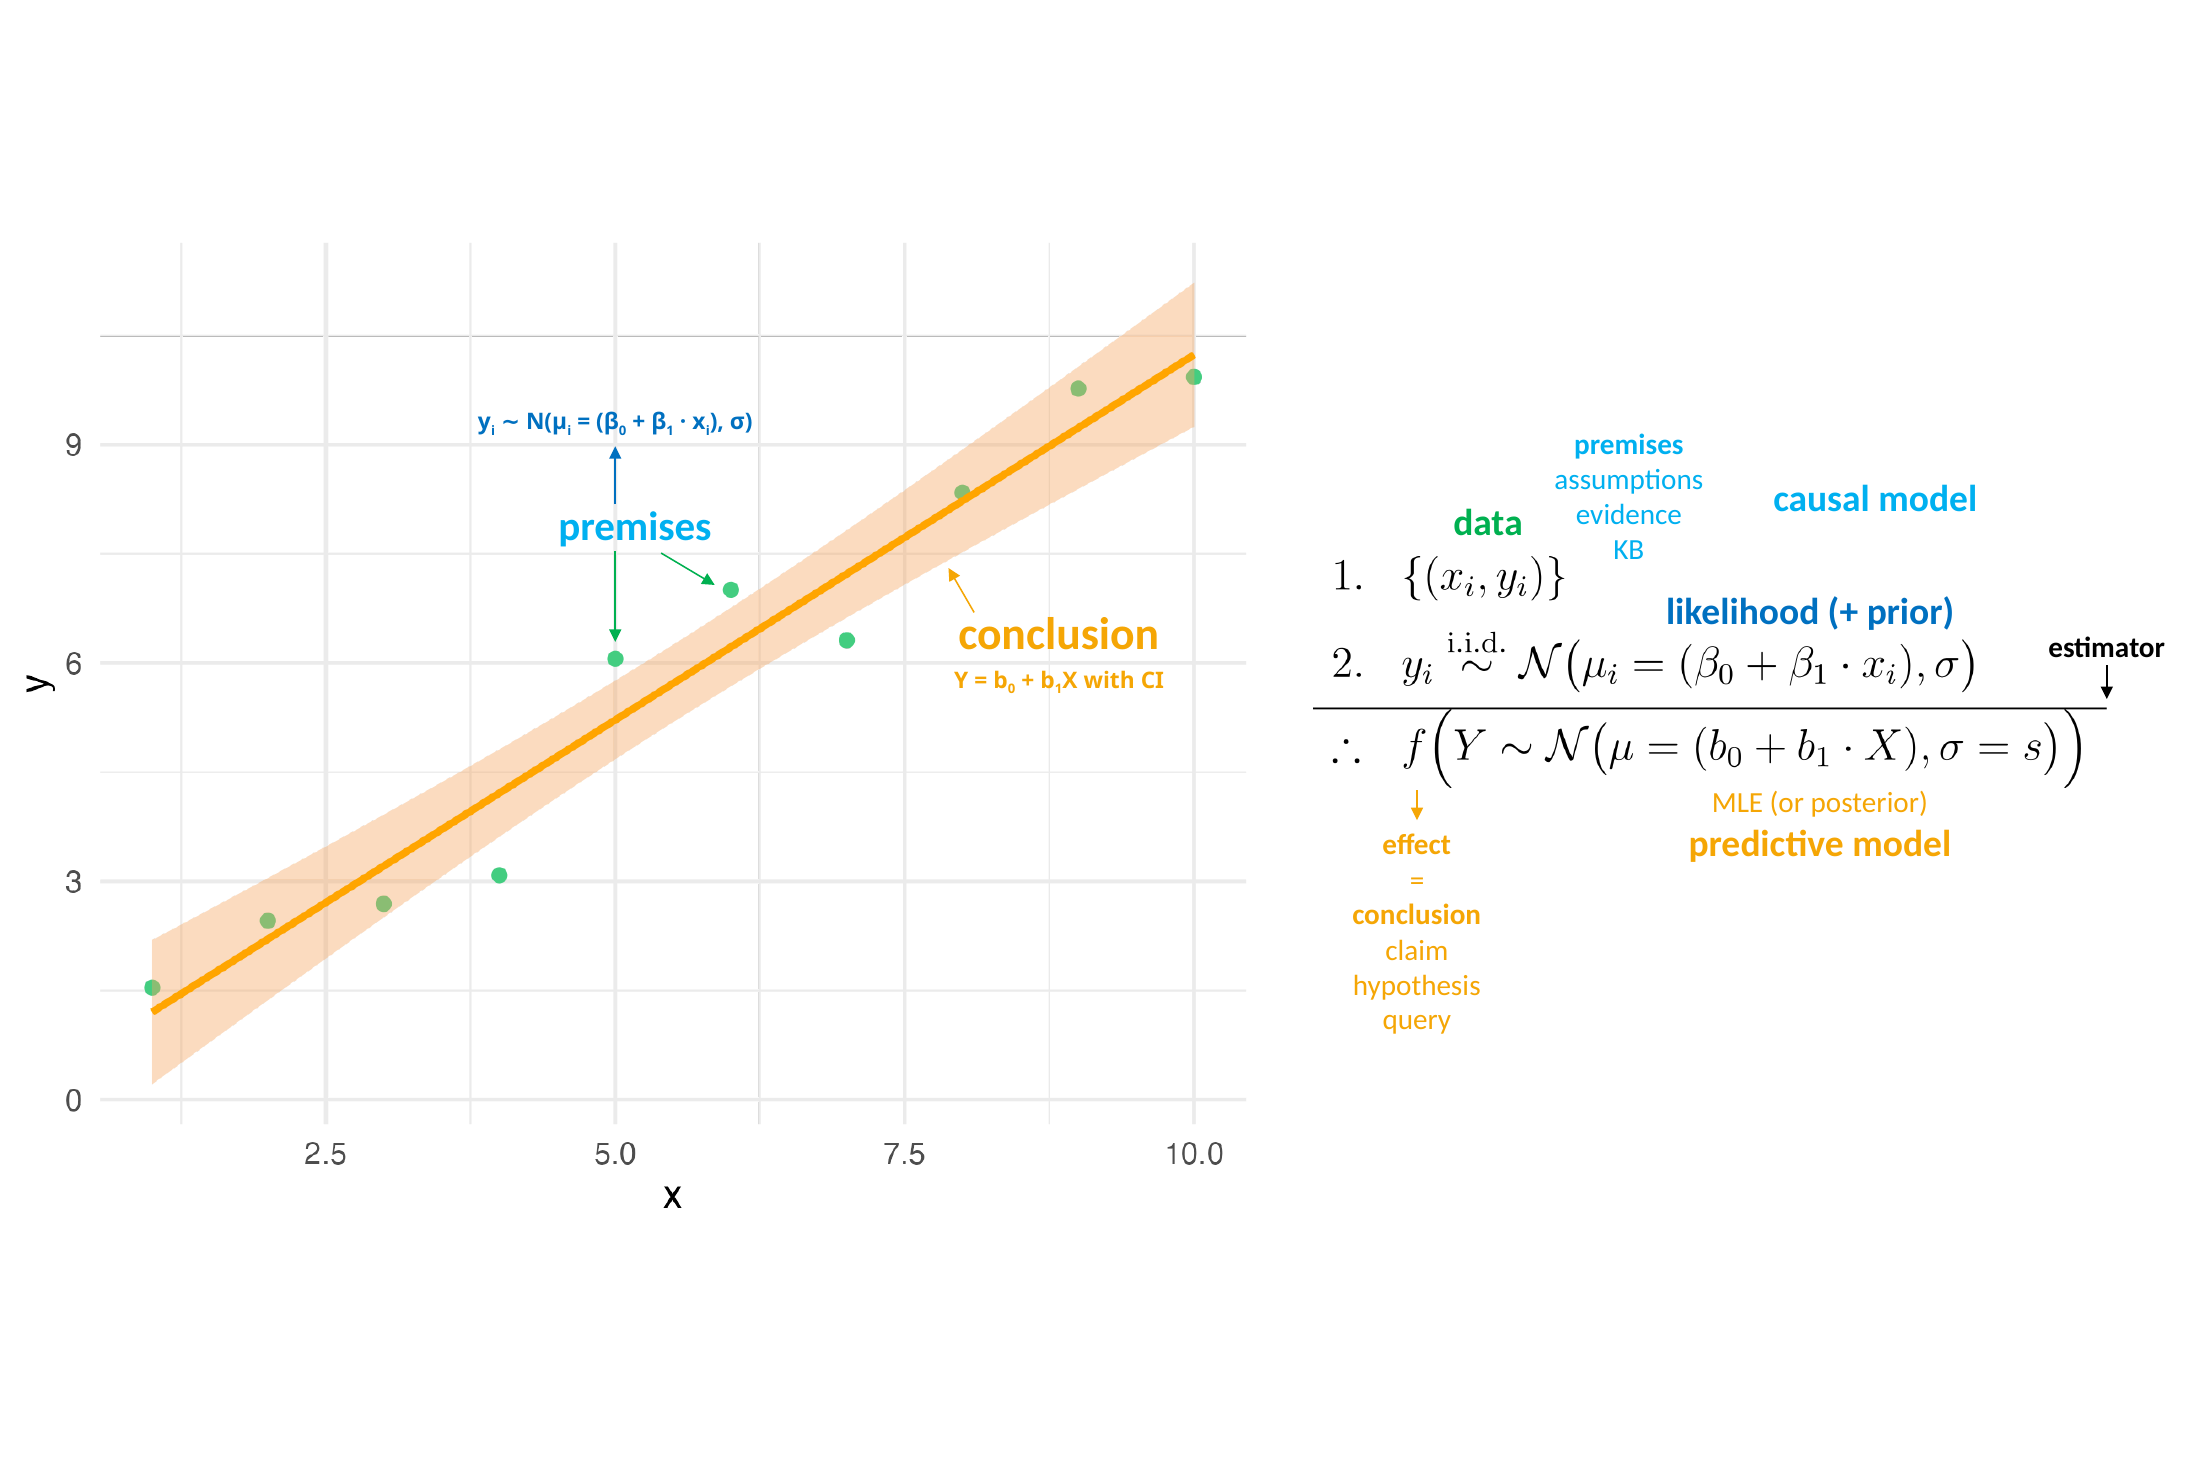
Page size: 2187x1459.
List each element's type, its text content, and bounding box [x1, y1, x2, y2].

text_box data [1438, 490, 1538, 551]
text_box premises assumptions evidence KB [1539, 418, 1719, 556]
picture [0, 223, 1265, 1235]
text_box = conclusion claim hypothesis query [1337, 853, 1497, 1044]
picture [1313, 556, 2107, 788]
text_box causal model [1758, 466, 1993, 526]
text_box estimator [2107, 620, 2182, 671]
text_box effect [1367, 818, 1467, 853]
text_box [948, 568, 975, 613]
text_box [661, 553, 715, 585]
text_box MLE (or posterior) predictive model [1673, 788, 1967, 872]
